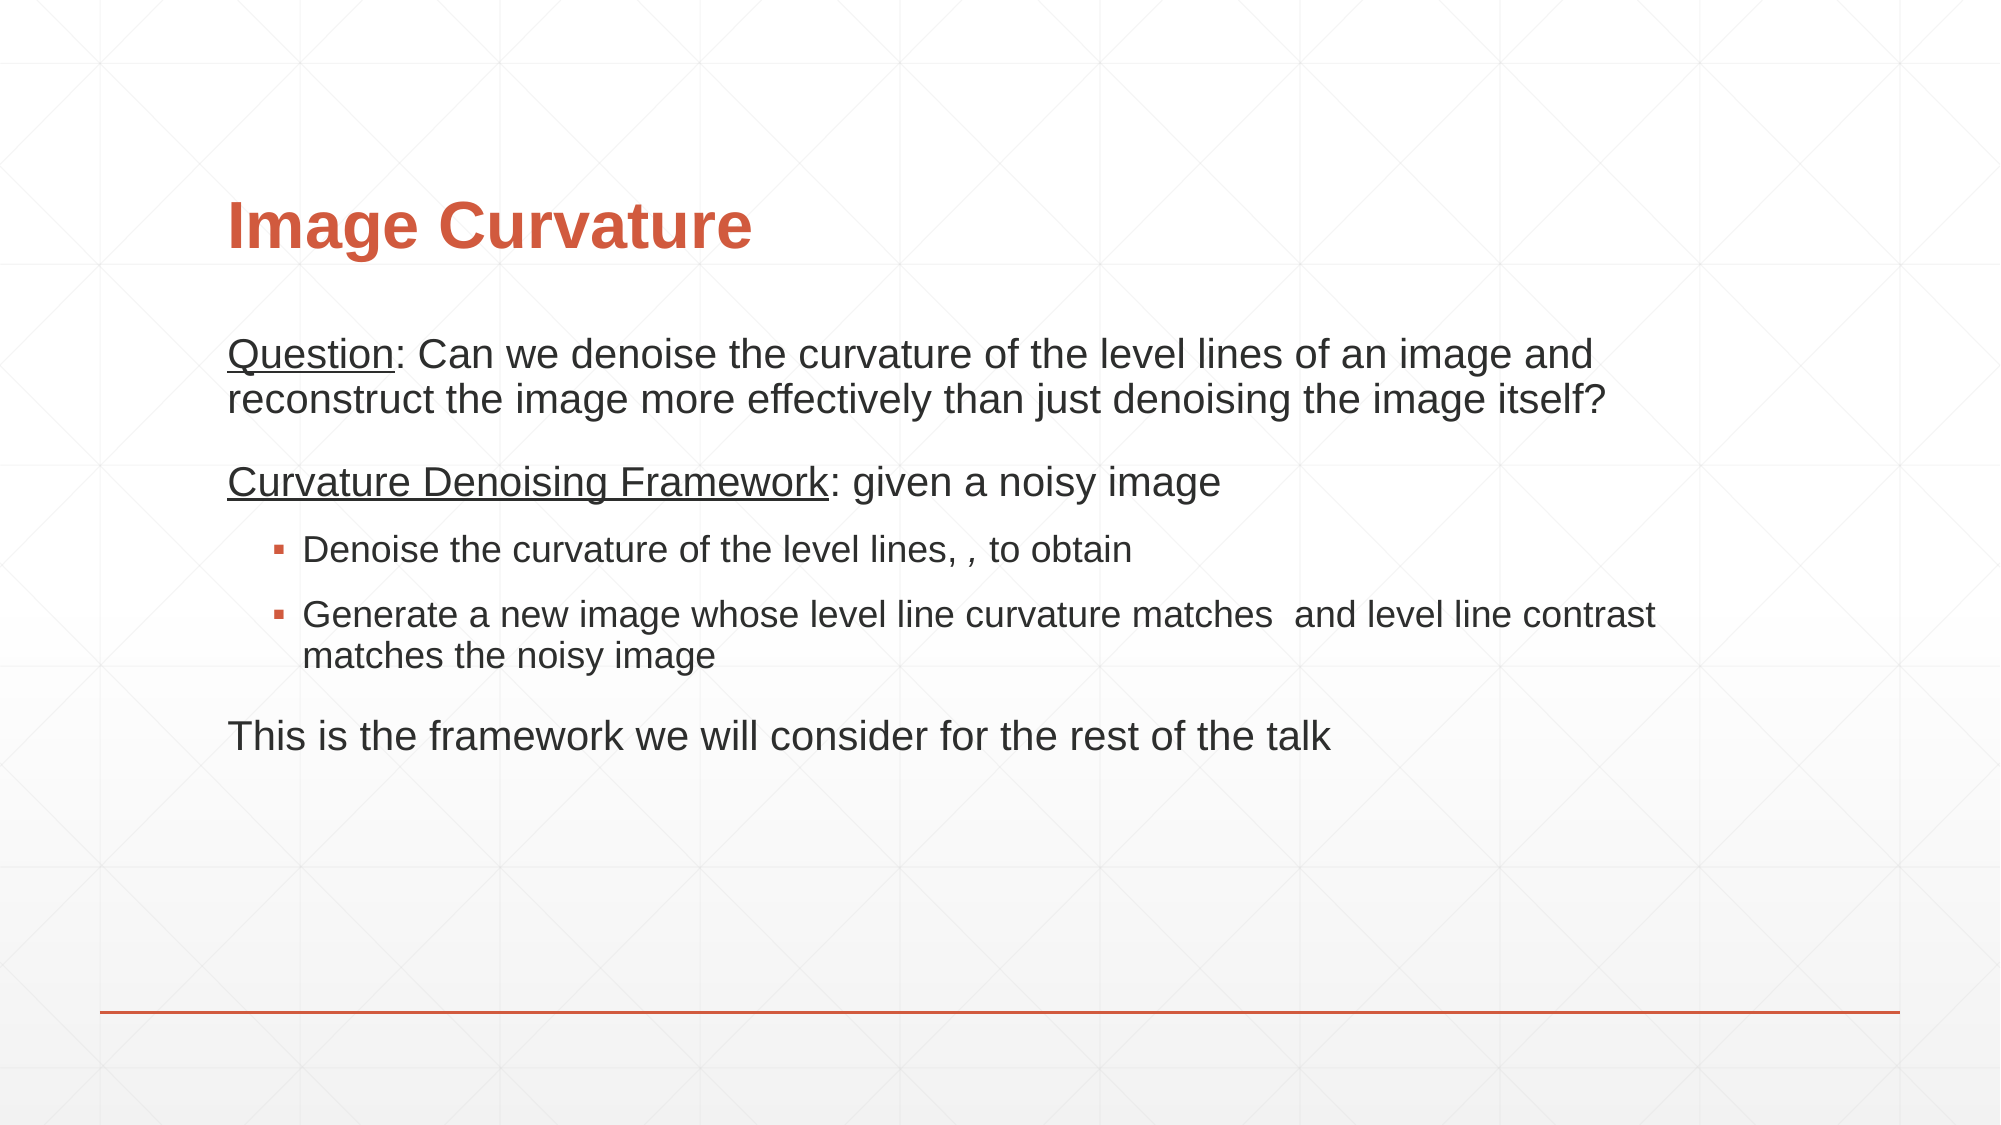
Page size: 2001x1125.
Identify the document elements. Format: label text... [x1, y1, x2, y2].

title Image Curvature [212, 82, 1788, 271]
